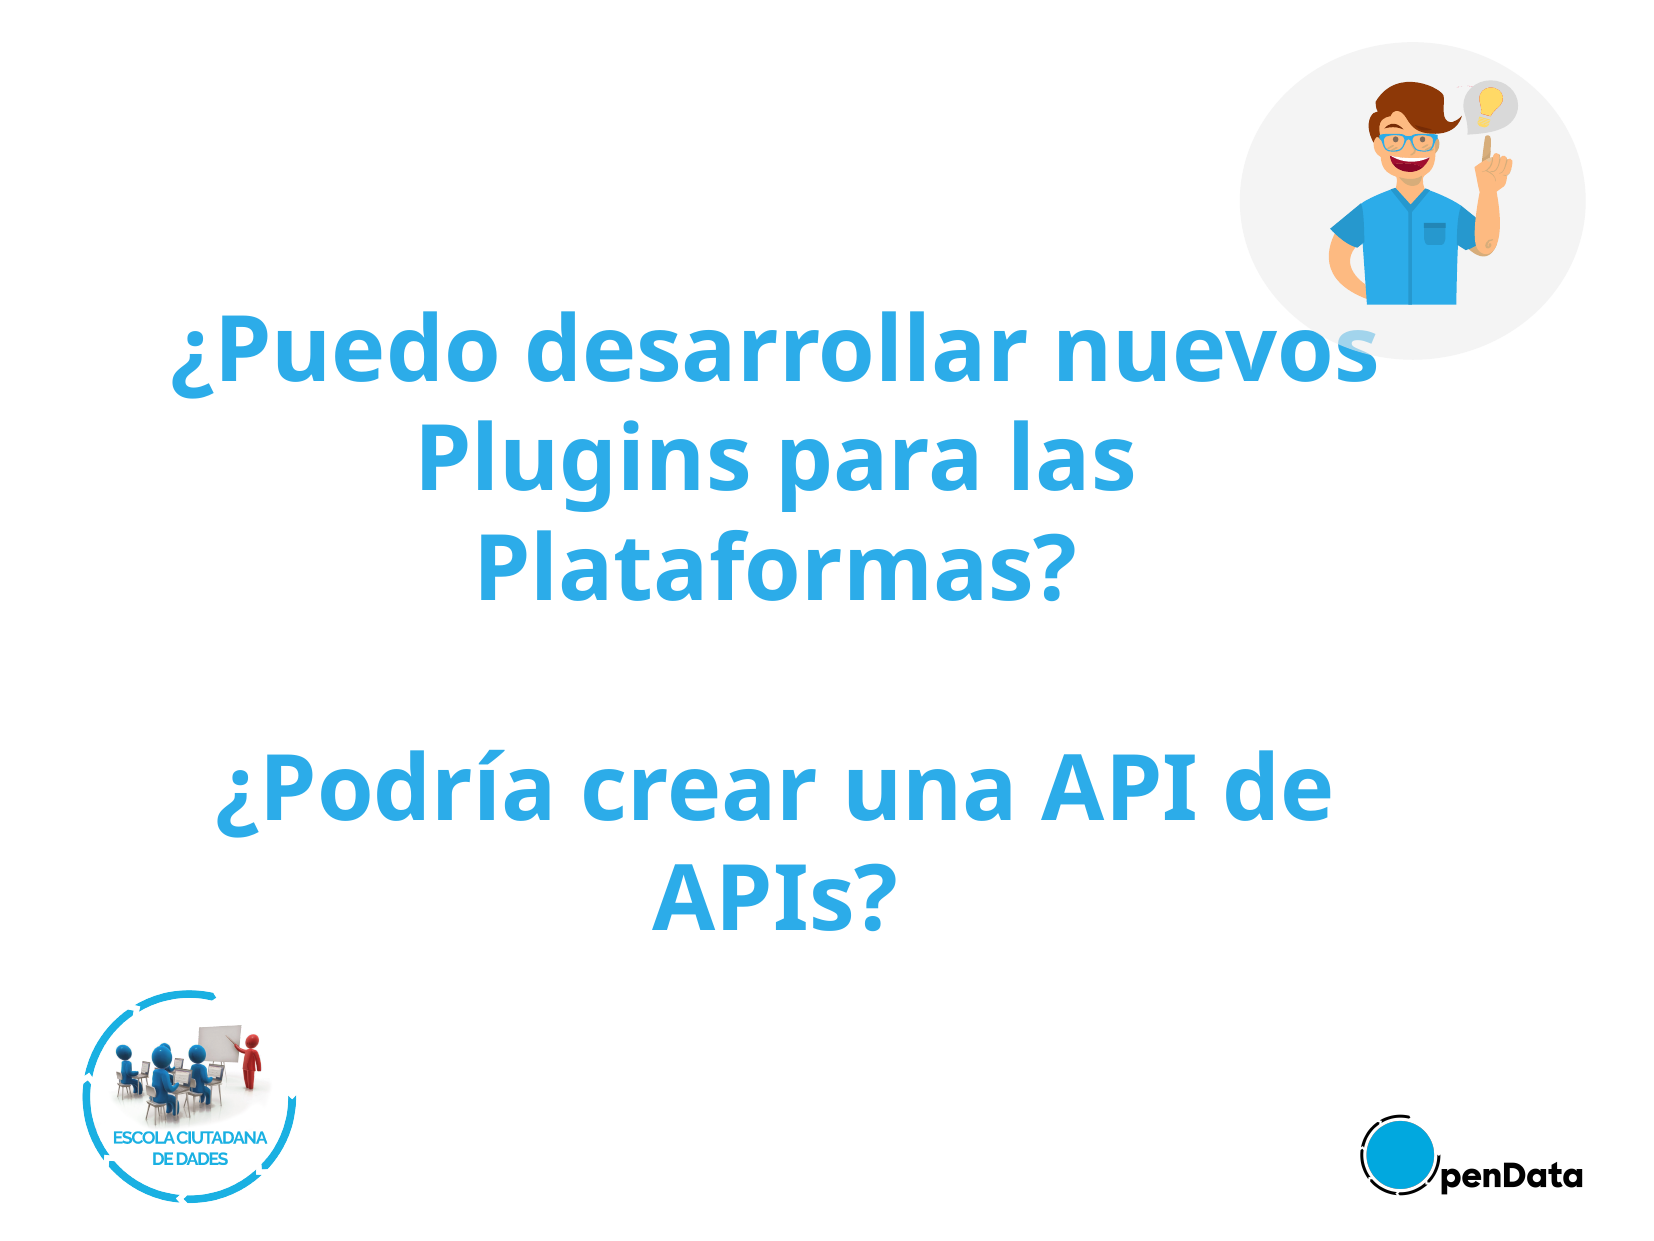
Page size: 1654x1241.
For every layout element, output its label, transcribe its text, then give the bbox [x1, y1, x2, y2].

picture [1354, 1108, 1600, 1207]
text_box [1239, 41, 1586, 360]
picture [45, 953, 333, 1241]
text_box ¿Puedo desarrollar nuevos Plugins para las Plataformas? ¿Podría crear una API de APIs? [114, 520, 1437, 718]
